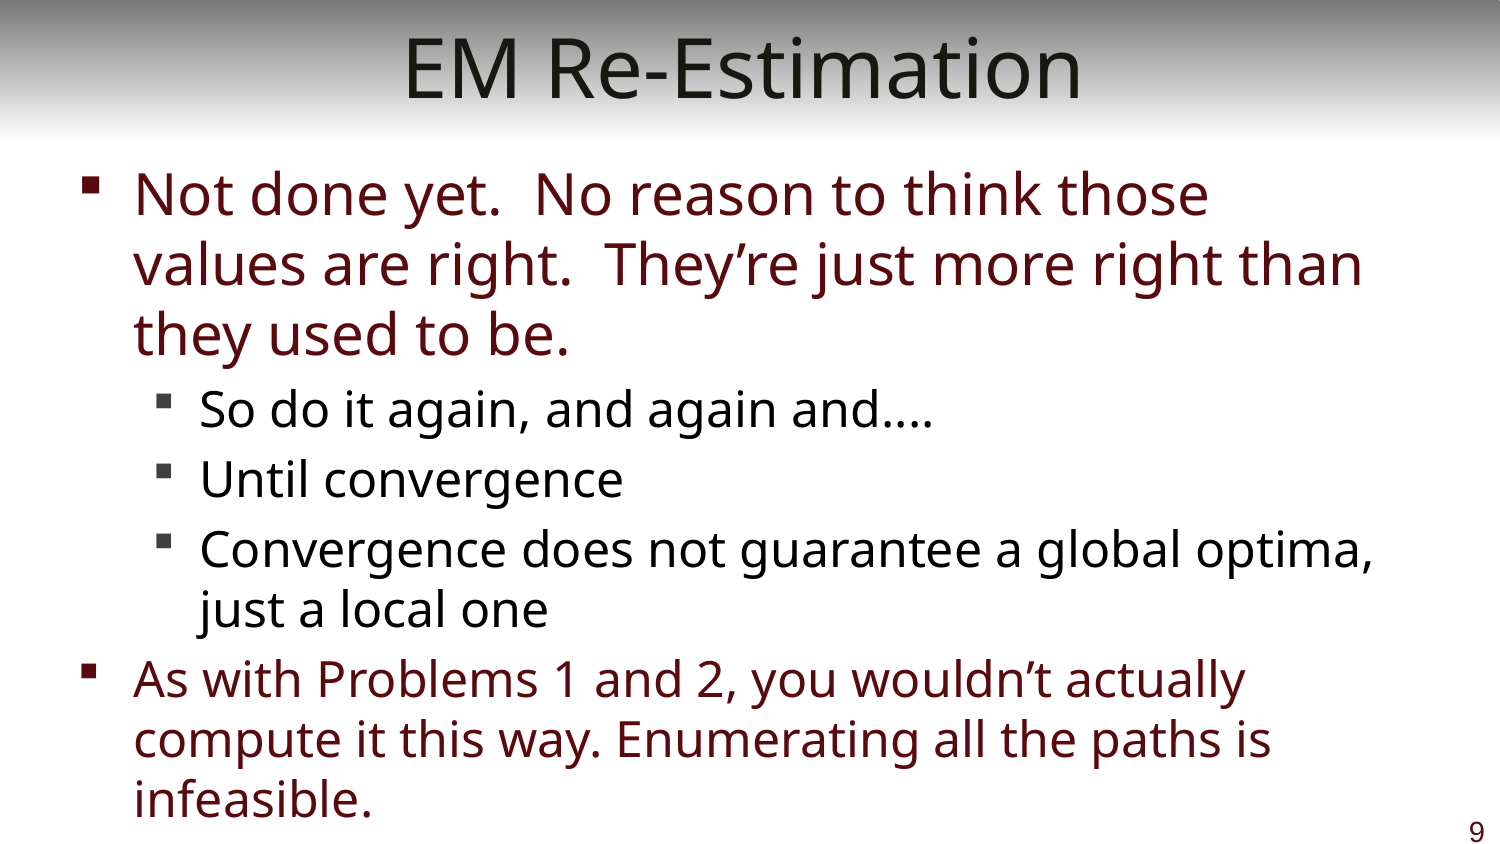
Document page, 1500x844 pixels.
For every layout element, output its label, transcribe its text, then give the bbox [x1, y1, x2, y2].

slide_number 9 [1424, 806, 1500, 844]
list Not done yet. No reason to think those values are right. They’re just more right than they used to be. So do it again, and again and.... Until convergence Convergence does not guarantee a global optima, just a local one As with Problems 1 and 2, you wouldn’t actually compute it this way. Enumerating all the paths is infeasible. [62, 150, 1413, 797]
title EM Re-Estimation [12, 0, 1475, 132]
